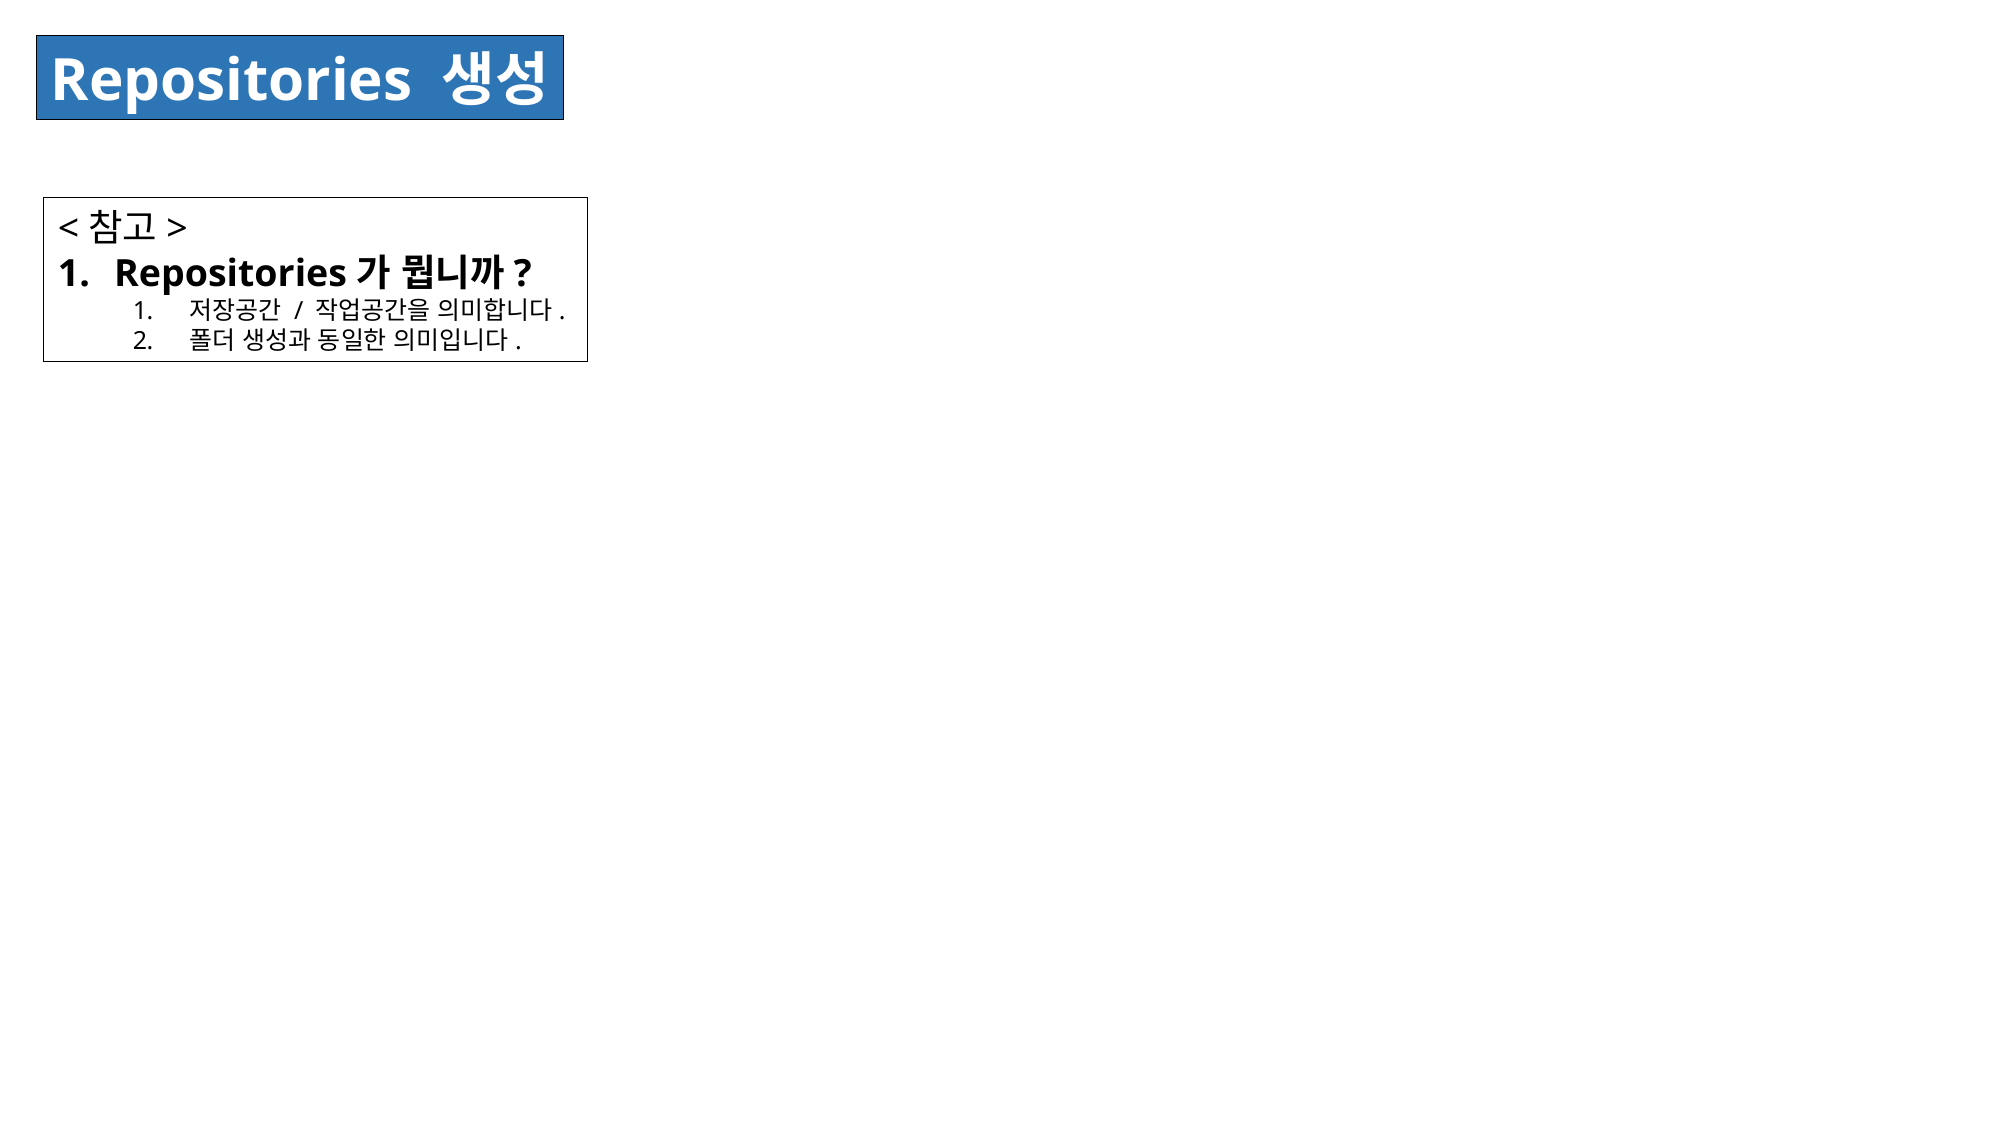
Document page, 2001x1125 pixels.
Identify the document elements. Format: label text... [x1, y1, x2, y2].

text_box <참고> Repositories가 뭡니까? 저장공간 / 작업공간을 의미합니다. 폴더 생성과 동일한 의미입니다. [43, 197, 588, 362]
text_box Repositories 생성 [36, 35, 564, 120]
